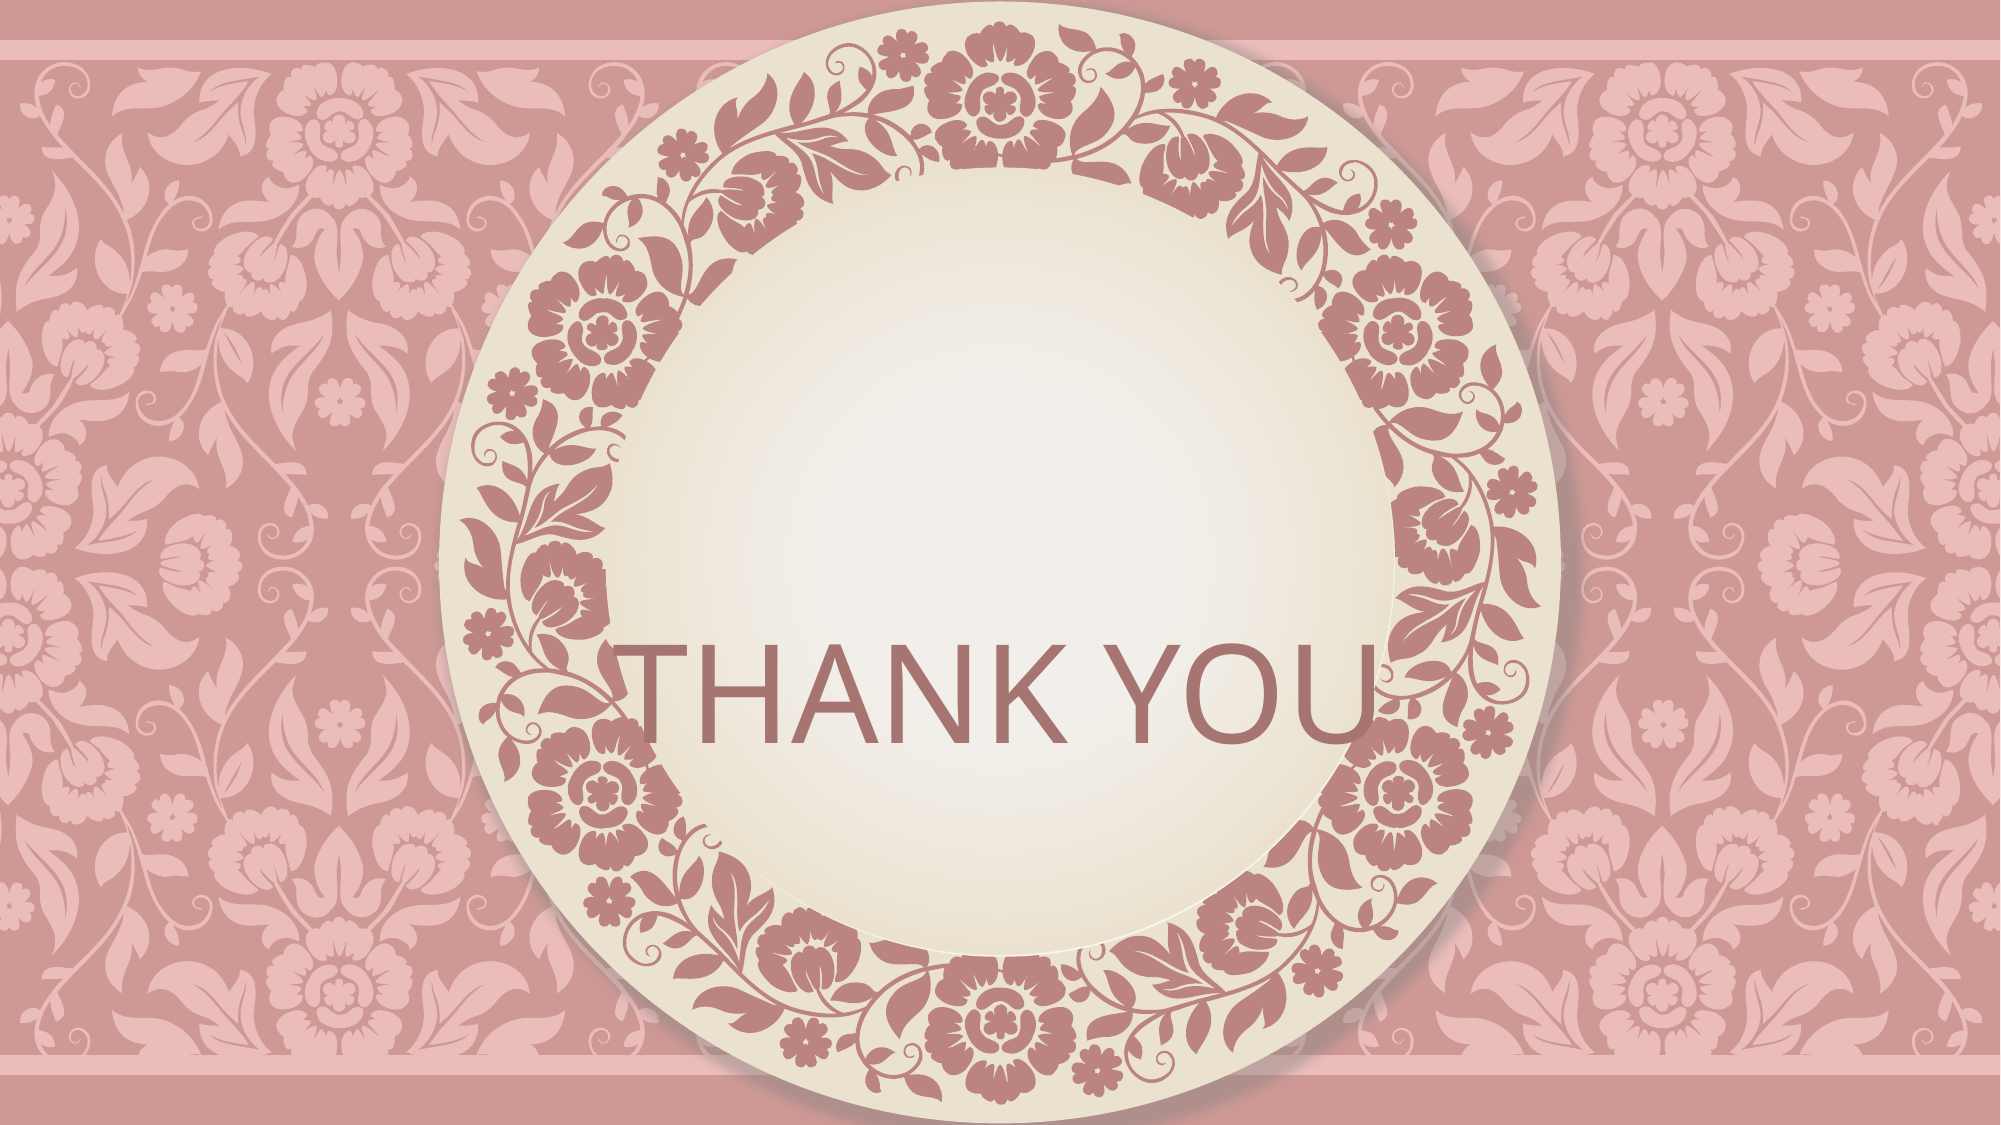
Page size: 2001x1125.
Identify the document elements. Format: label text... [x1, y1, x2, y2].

title THANK YOU [573, 611, 1427, 779]
